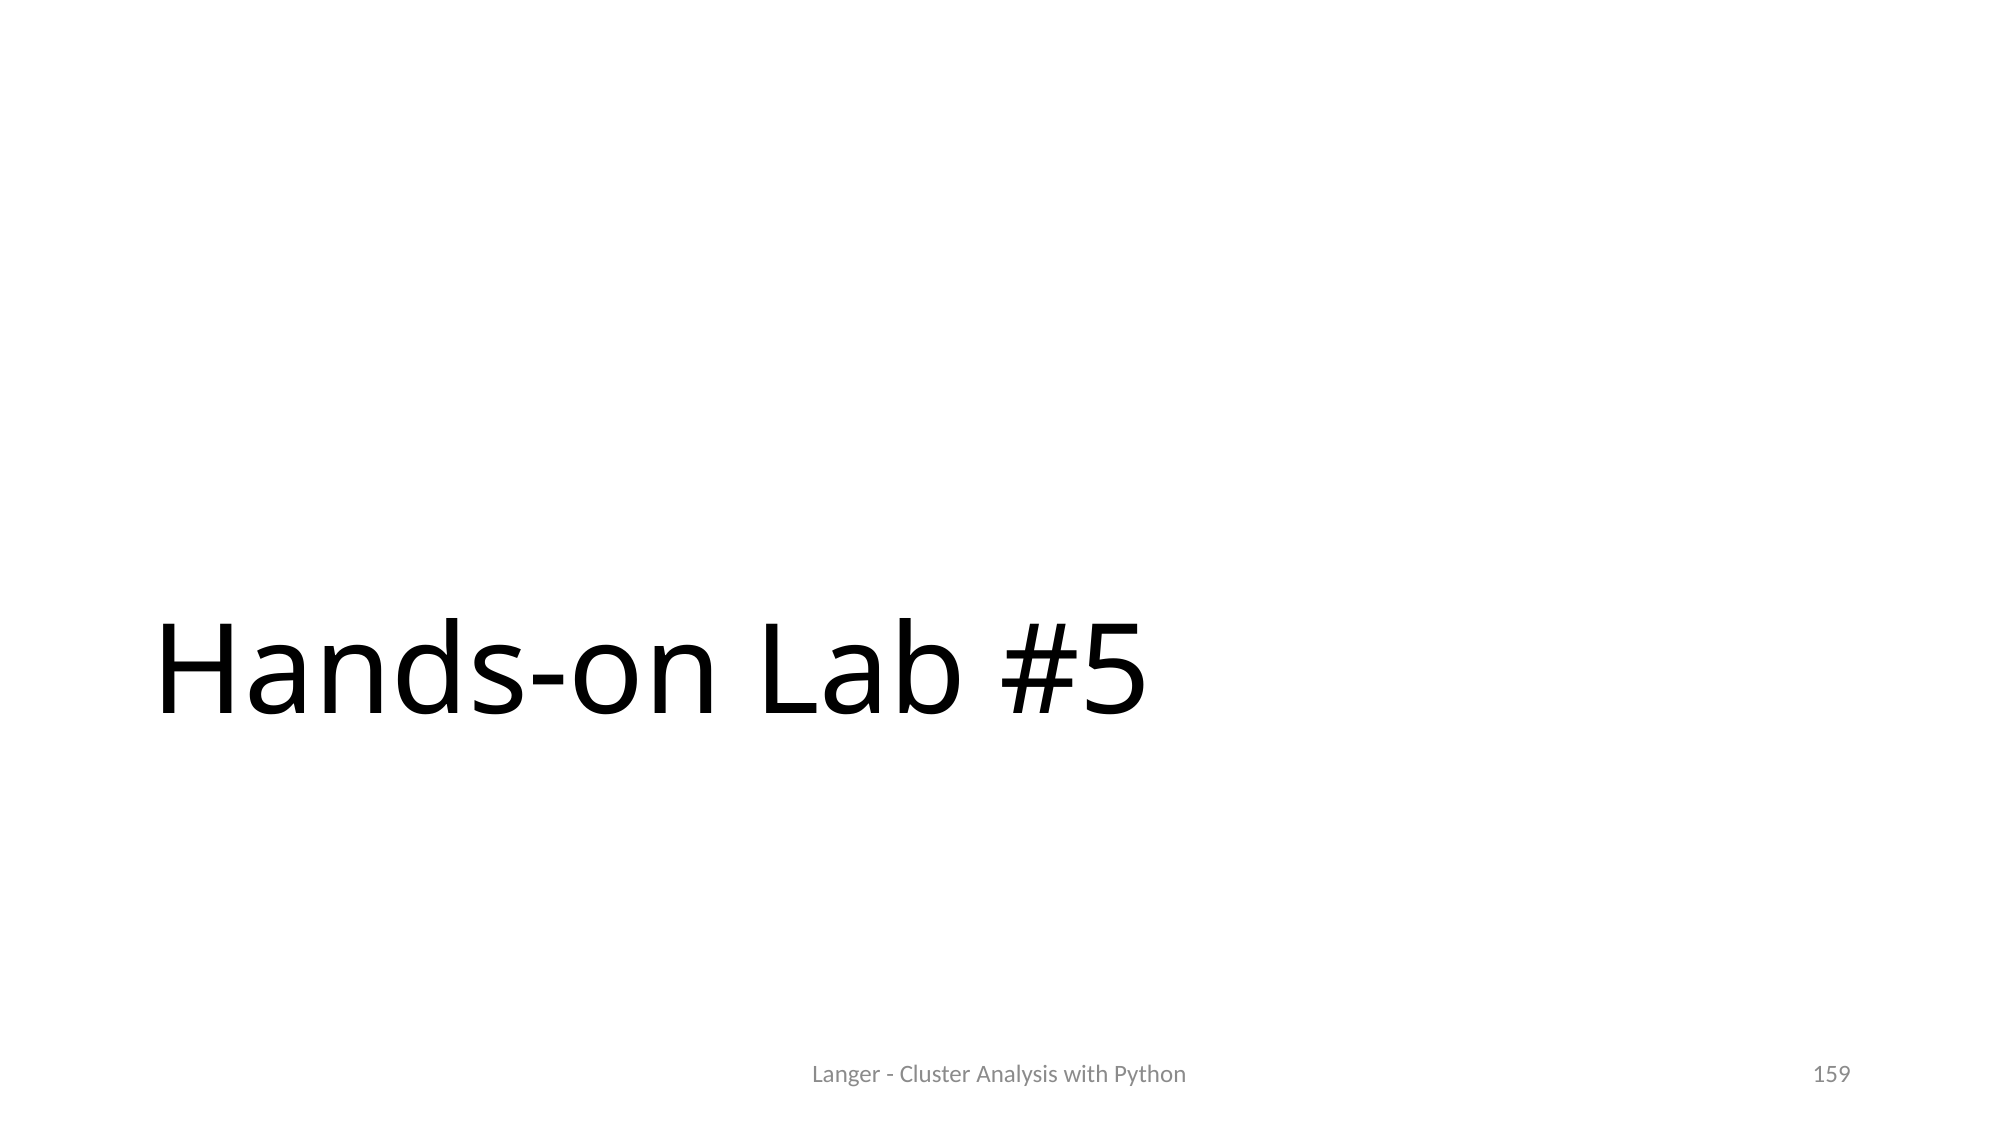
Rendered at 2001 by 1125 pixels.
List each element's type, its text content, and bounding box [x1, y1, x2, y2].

slide_number 159 [1415, 1042, 1866, 1103]
title Hands-on Lab #5 [136, 280, 1862, 749]
footer Langer - Cluster Analysis with Python [662, 1042, 1338, 1103]
